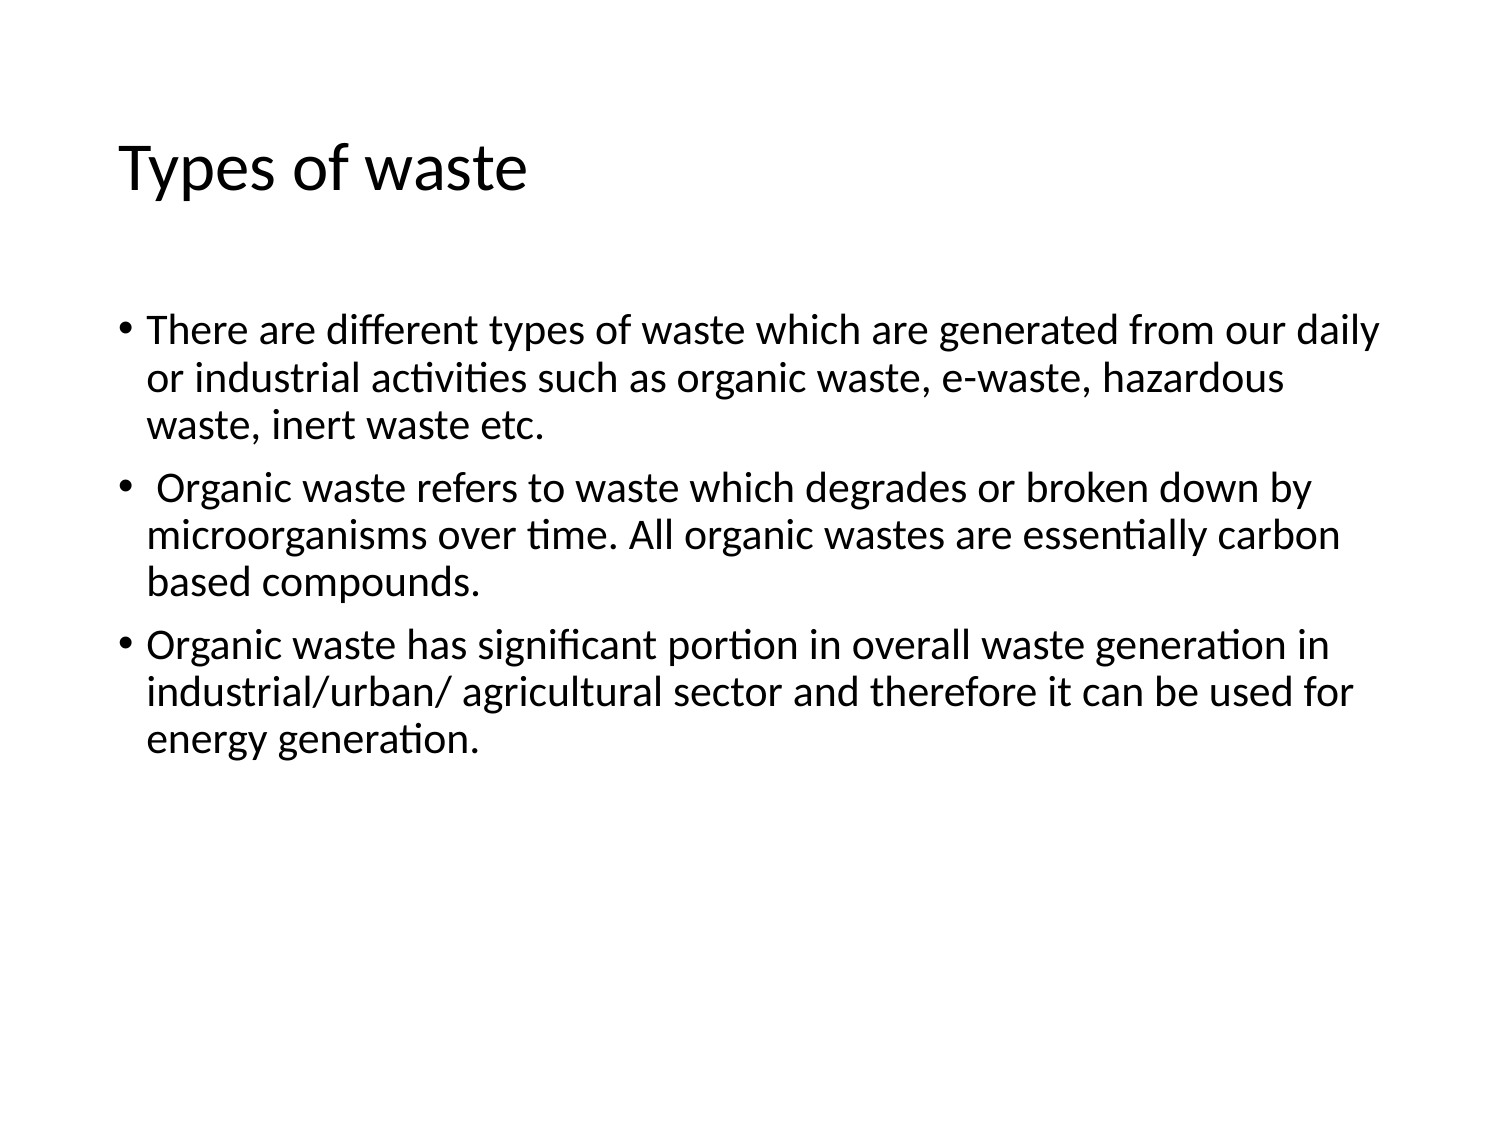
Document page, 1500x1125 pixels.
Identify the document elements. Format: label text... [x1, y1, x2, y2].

list There are different types of waste which are generated from our daily or industrial activities such as organic waste, e-waste, hazardous waste, inert waste etc. Organic waste refers to waste which degrades or broken down by microorganisms over time. All organic wastes are essentially carbon based compounds. Organic waste has significant portion in overall waste generation in industrial/urban/ agricultural sector and therefore it can be used for energy generation. [103, 299, 1397, 1014]
title Types of waste [103, 59, 1397, 278]
